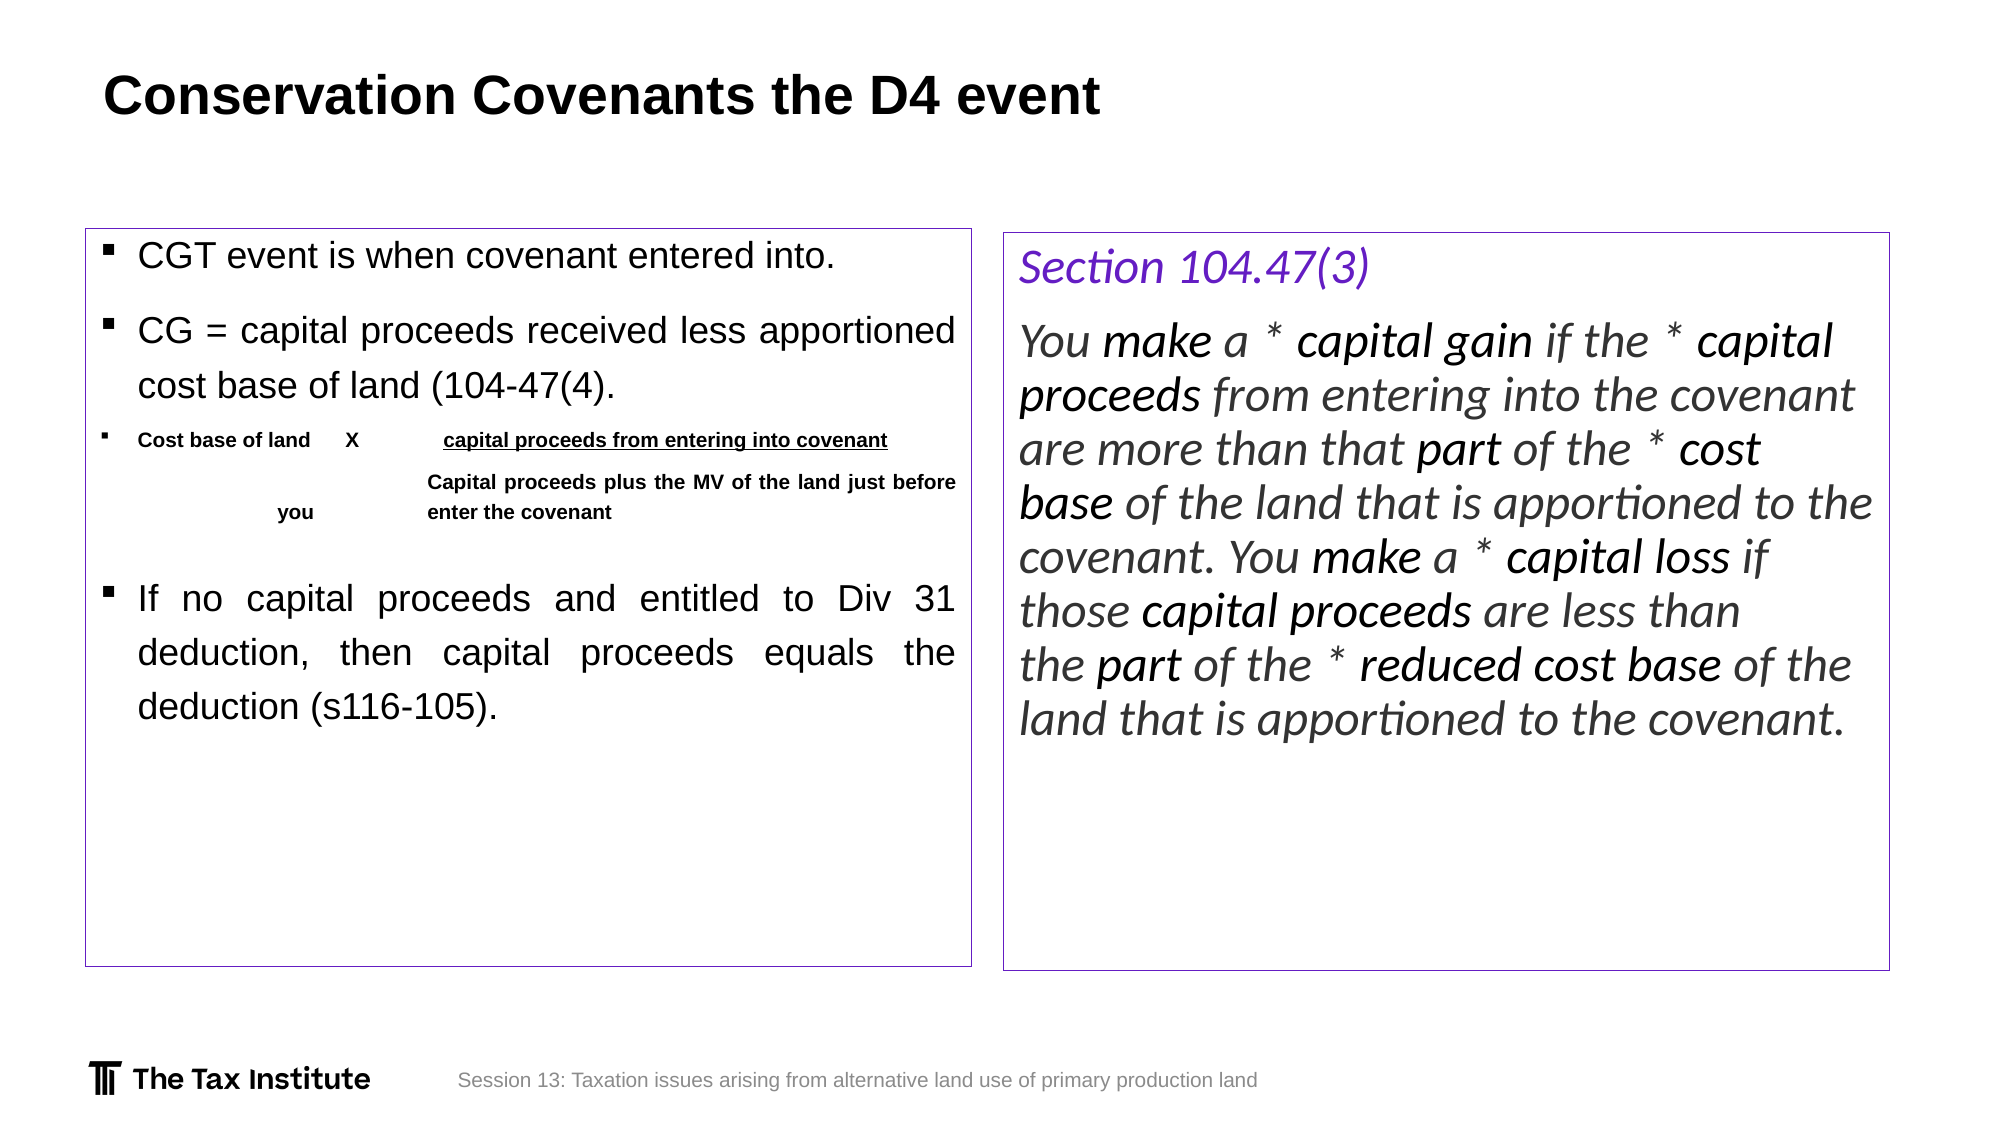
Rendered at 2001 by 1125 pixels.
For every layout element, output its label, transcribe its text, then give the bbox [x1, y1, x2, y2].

list Section 104.47(3) You make a * capital gain if the * capital proceeds from entering into the covenant are more than that part of the * cost base of the land that is apportioned to the covenant. You make a * capital loss if those capital proceeds are less than the part of the * reduced cost base of the land that is apportioned to the covenant. [1003, 232, 1890, 971]
title Conservation Covenants the D4 event [88, 59, 1890, 135]
picture [88, 1061, 370, 1095]
list CGT event is when covenant entered into. CG = capital proceeds received less apportioned cost base of land (104-47(4). Cost base of land X capital proceeds from entering into covenant Capital proceeds plus the MV of the land just before you enter the covenant If no capital proceeds and entitled to Div 31 deduction, then capital proceeds equals the deduction (s116-105). [85, 228, 972, 967]
footer Session 13: Taxation issues arising from alternative land use of primary production land [442, 1061, 1624, 1097]
